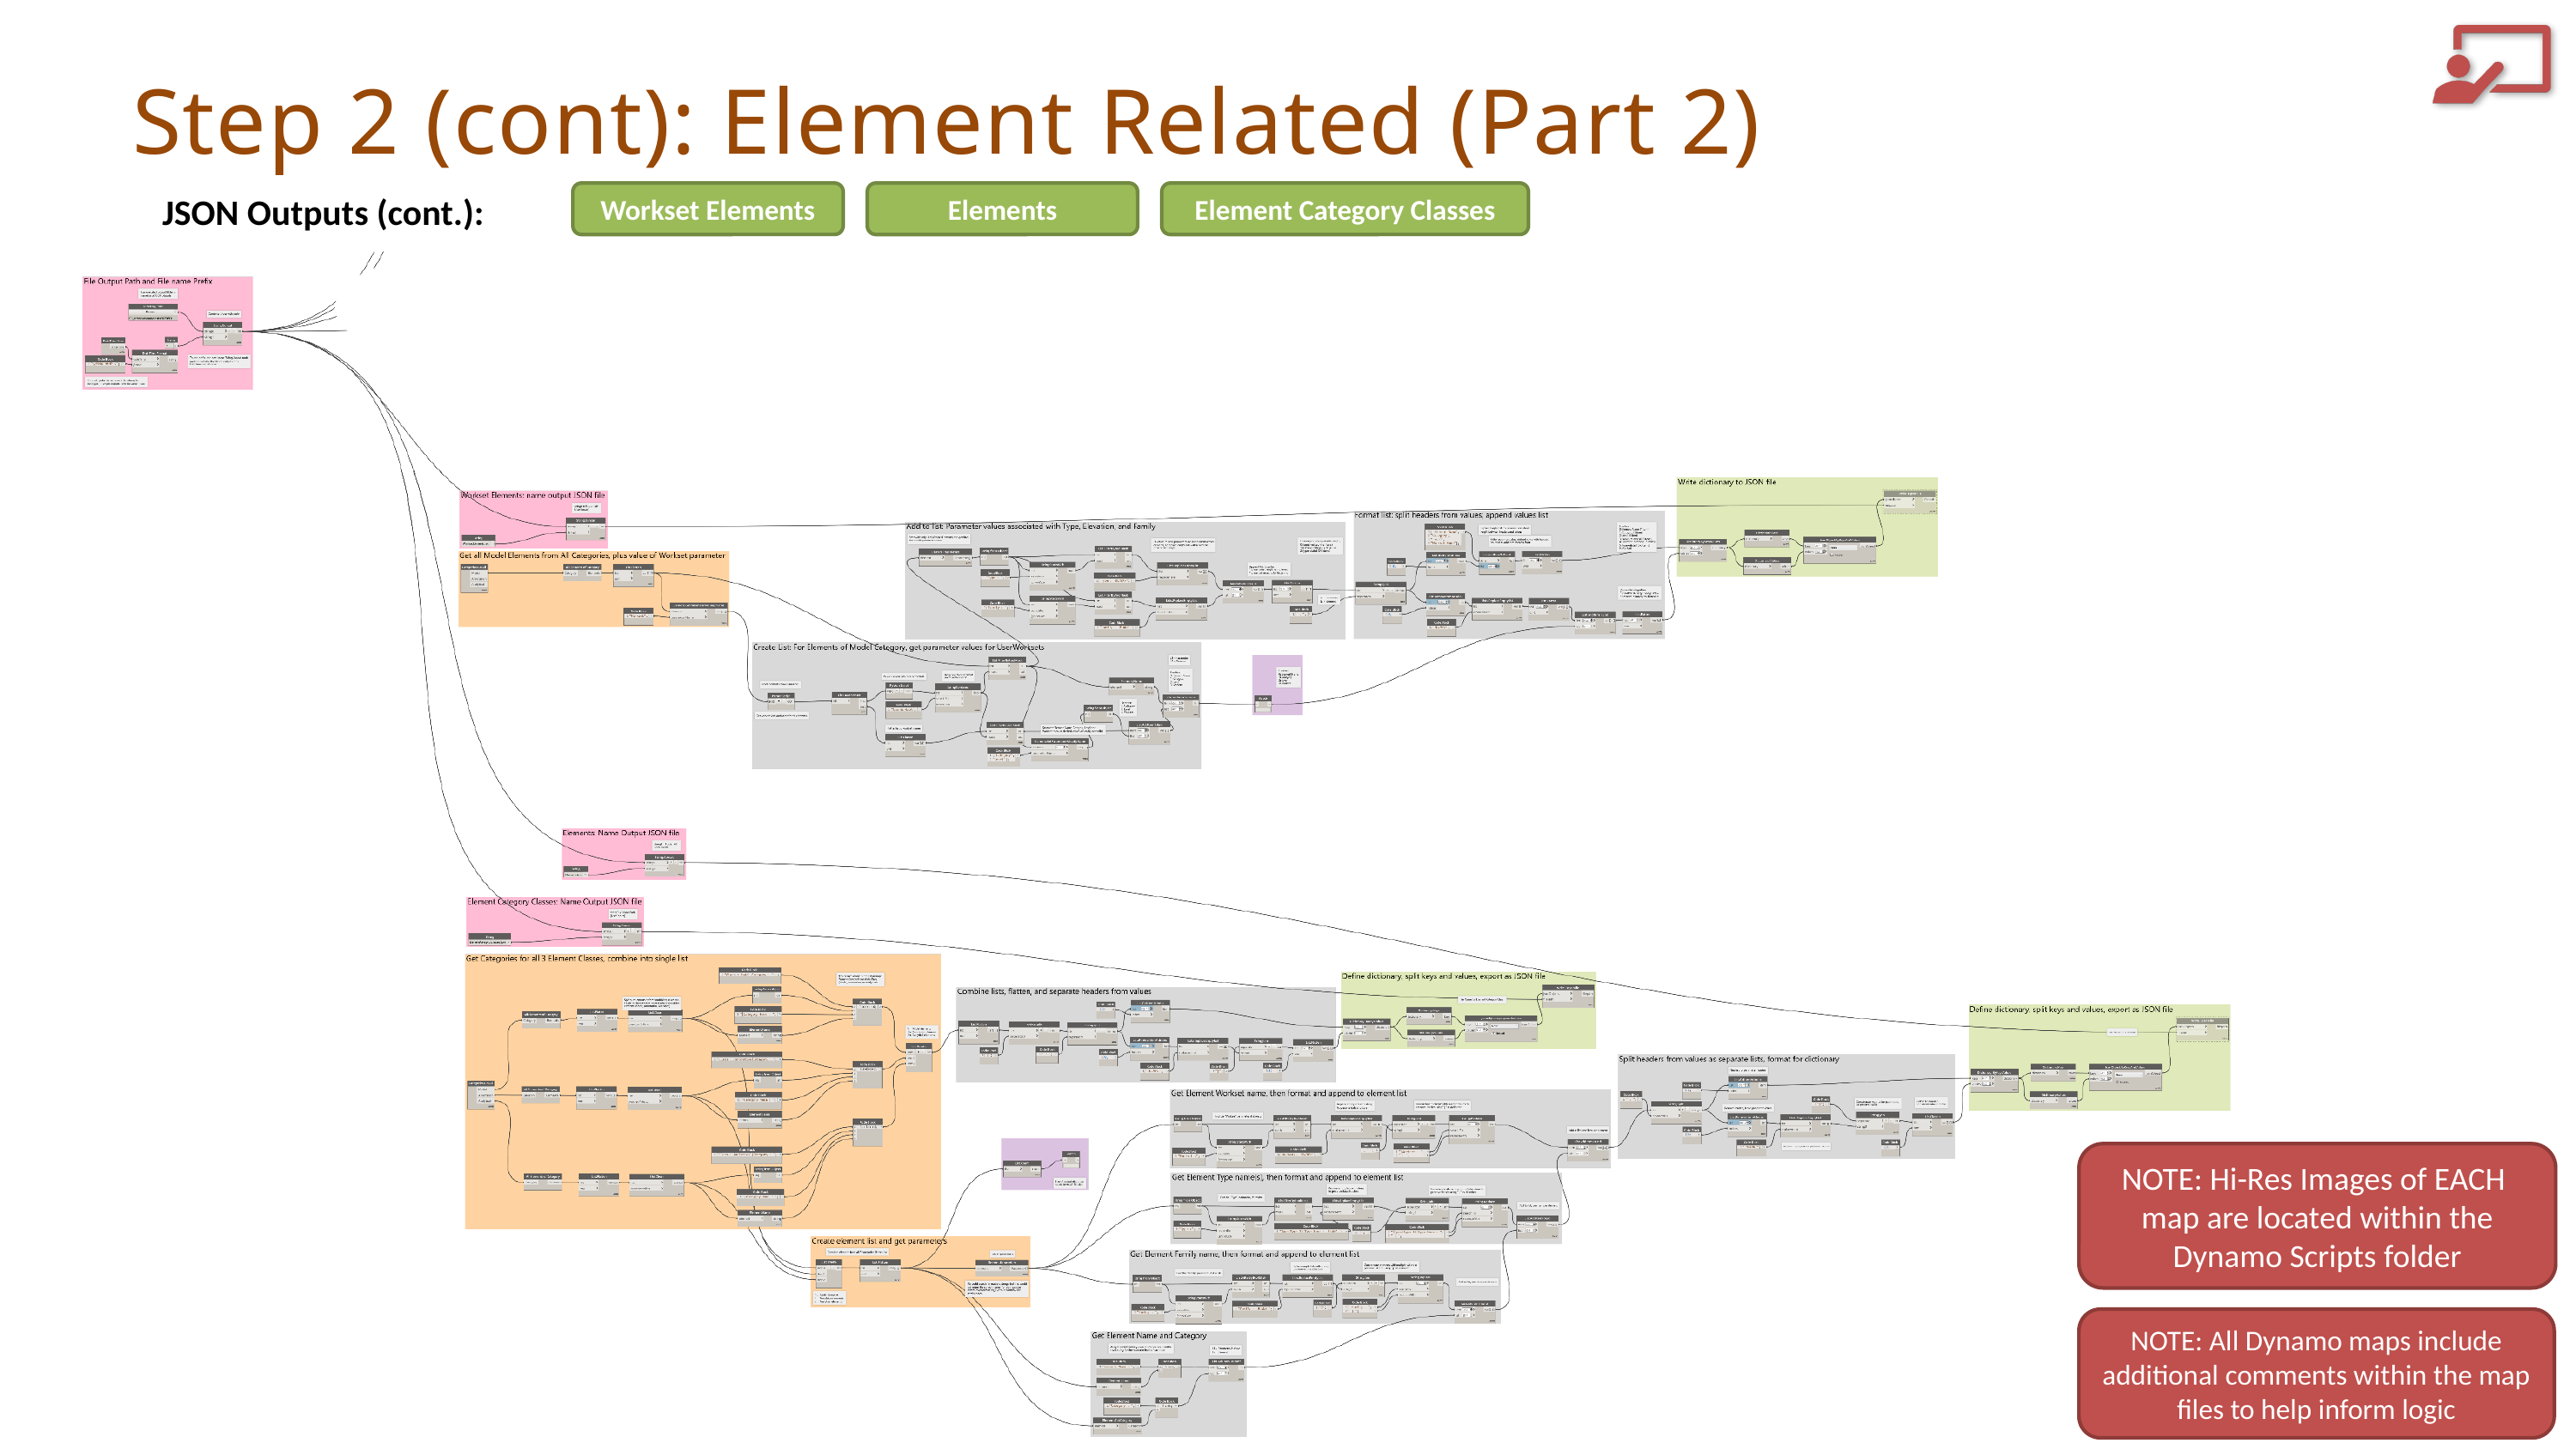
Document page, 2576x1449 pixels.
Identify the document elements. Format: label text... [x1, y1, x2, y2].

text_box JSON Outputs (cont.): [131, 183, 501, 239]
text_box Workset Elements [571, 181, 846, 237]
picture [2427, 0, 2556, 130]
text_box Element Category Classes [1159, 181, 1531, 237]
text_box Elements [865, 181, 1139, 237]
text_box Step 2 (cont): Element Related (Part 2) [132, 75, 2226, 172]
text_box NOTE: Hi-Res Images of EACH map are located within the Dynamo Scripts folder [2239, 1142, 2558, 1290]
text_box NOTE: All Dynamo maps include additional comments within the map files to help inform logic [2239, 1307, 2556, 1440]
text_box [75, 252, 2236, 1439]
